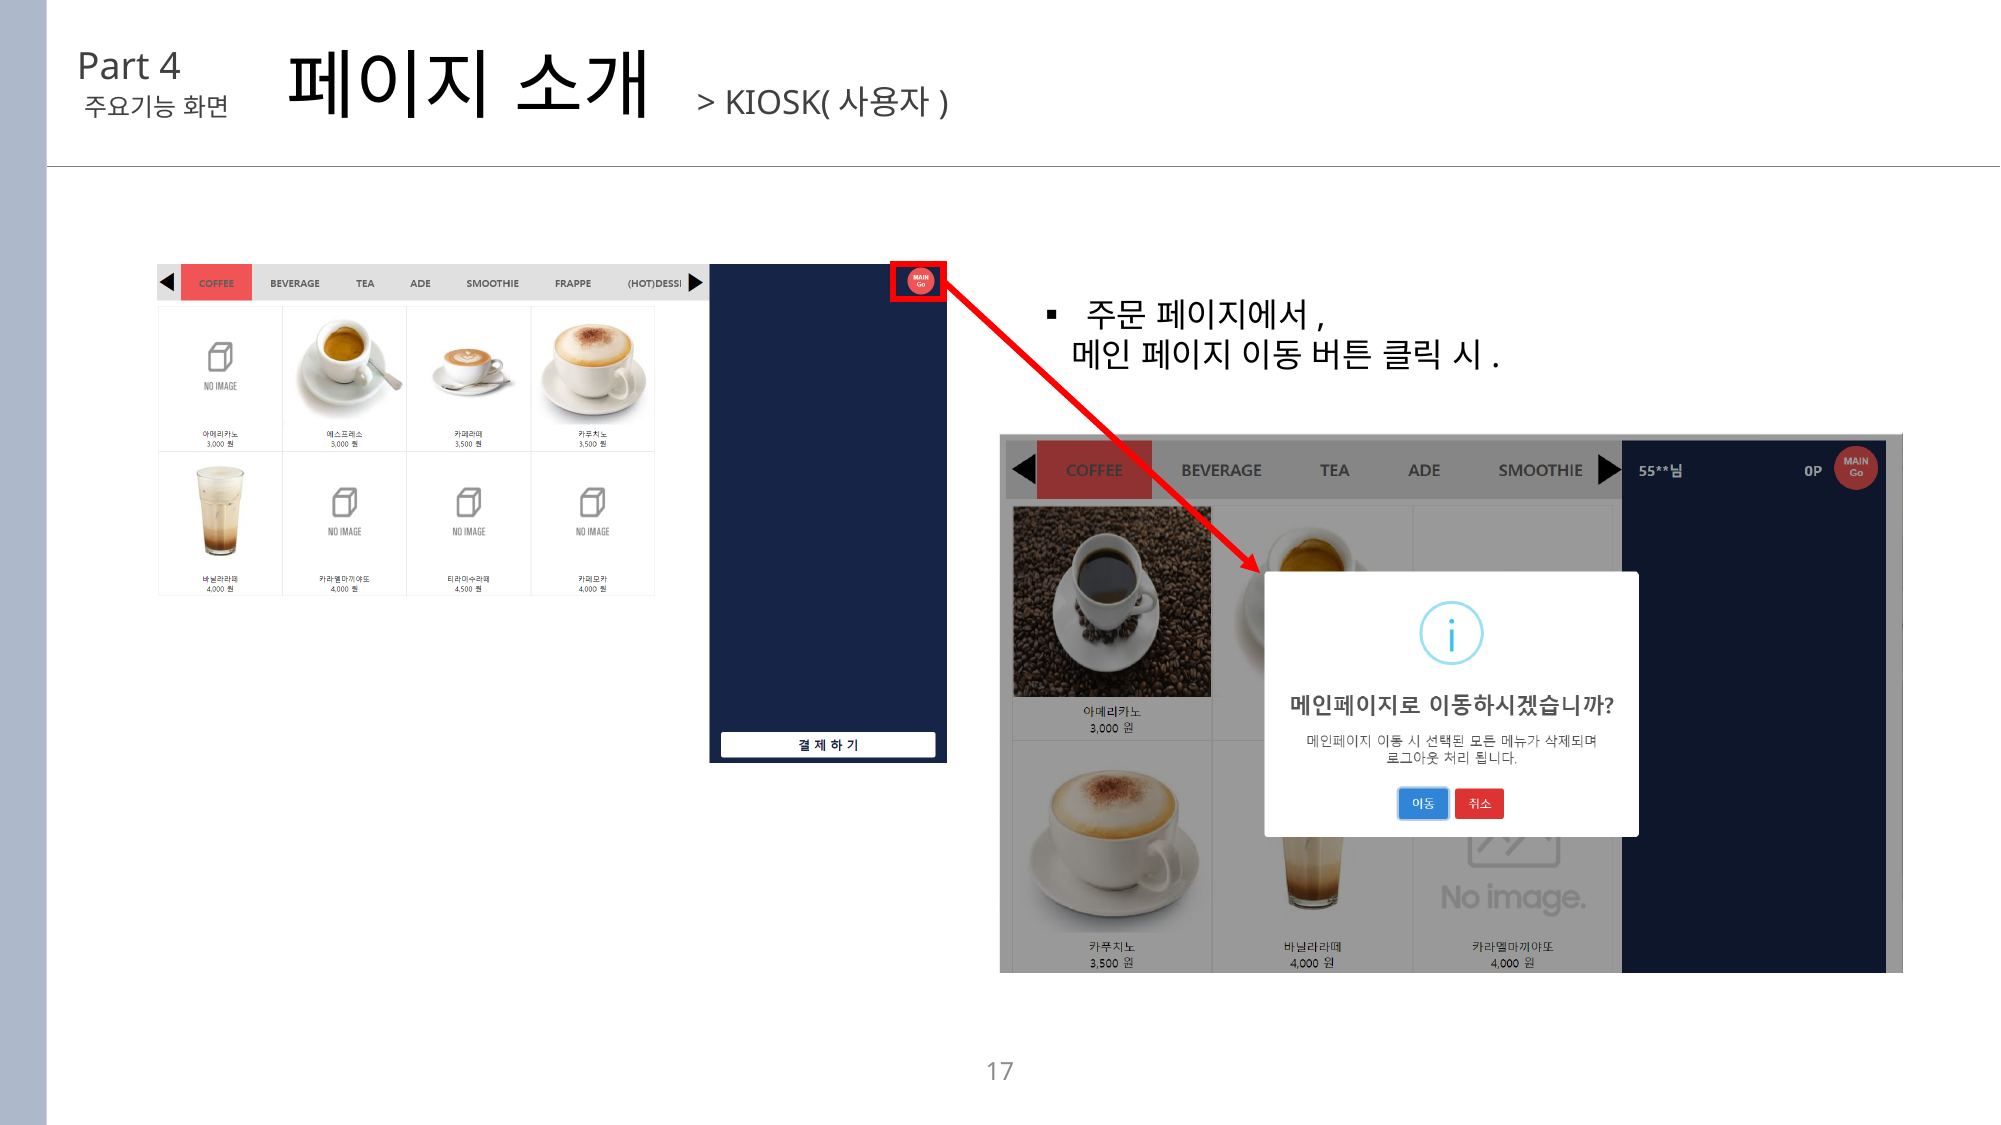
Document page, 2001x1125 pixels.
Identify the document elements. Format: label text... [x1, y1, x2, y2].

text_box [943, 281, 1260, 574]
text_box 페이지 소개 [271, 30, 668, 135]
text_box [0, 0, 48, 1125]
picture [999, 433, 1911, 973]
text_box 주요기능 화면 [70, 83, 246, 129]
text_box ▪ 주문 페이지에서, 메인 페이지 이동 버튼 클릭 시. [1260, 286, 1516, 382]
text_box Part 4 [62, 34, 196, 95]
picture [156, 264, 947, 763]
slide_number 17 [774, 1042, 1225, 1103]
text_box > KIOSK(사용자) [682, 73, 964, 129]
